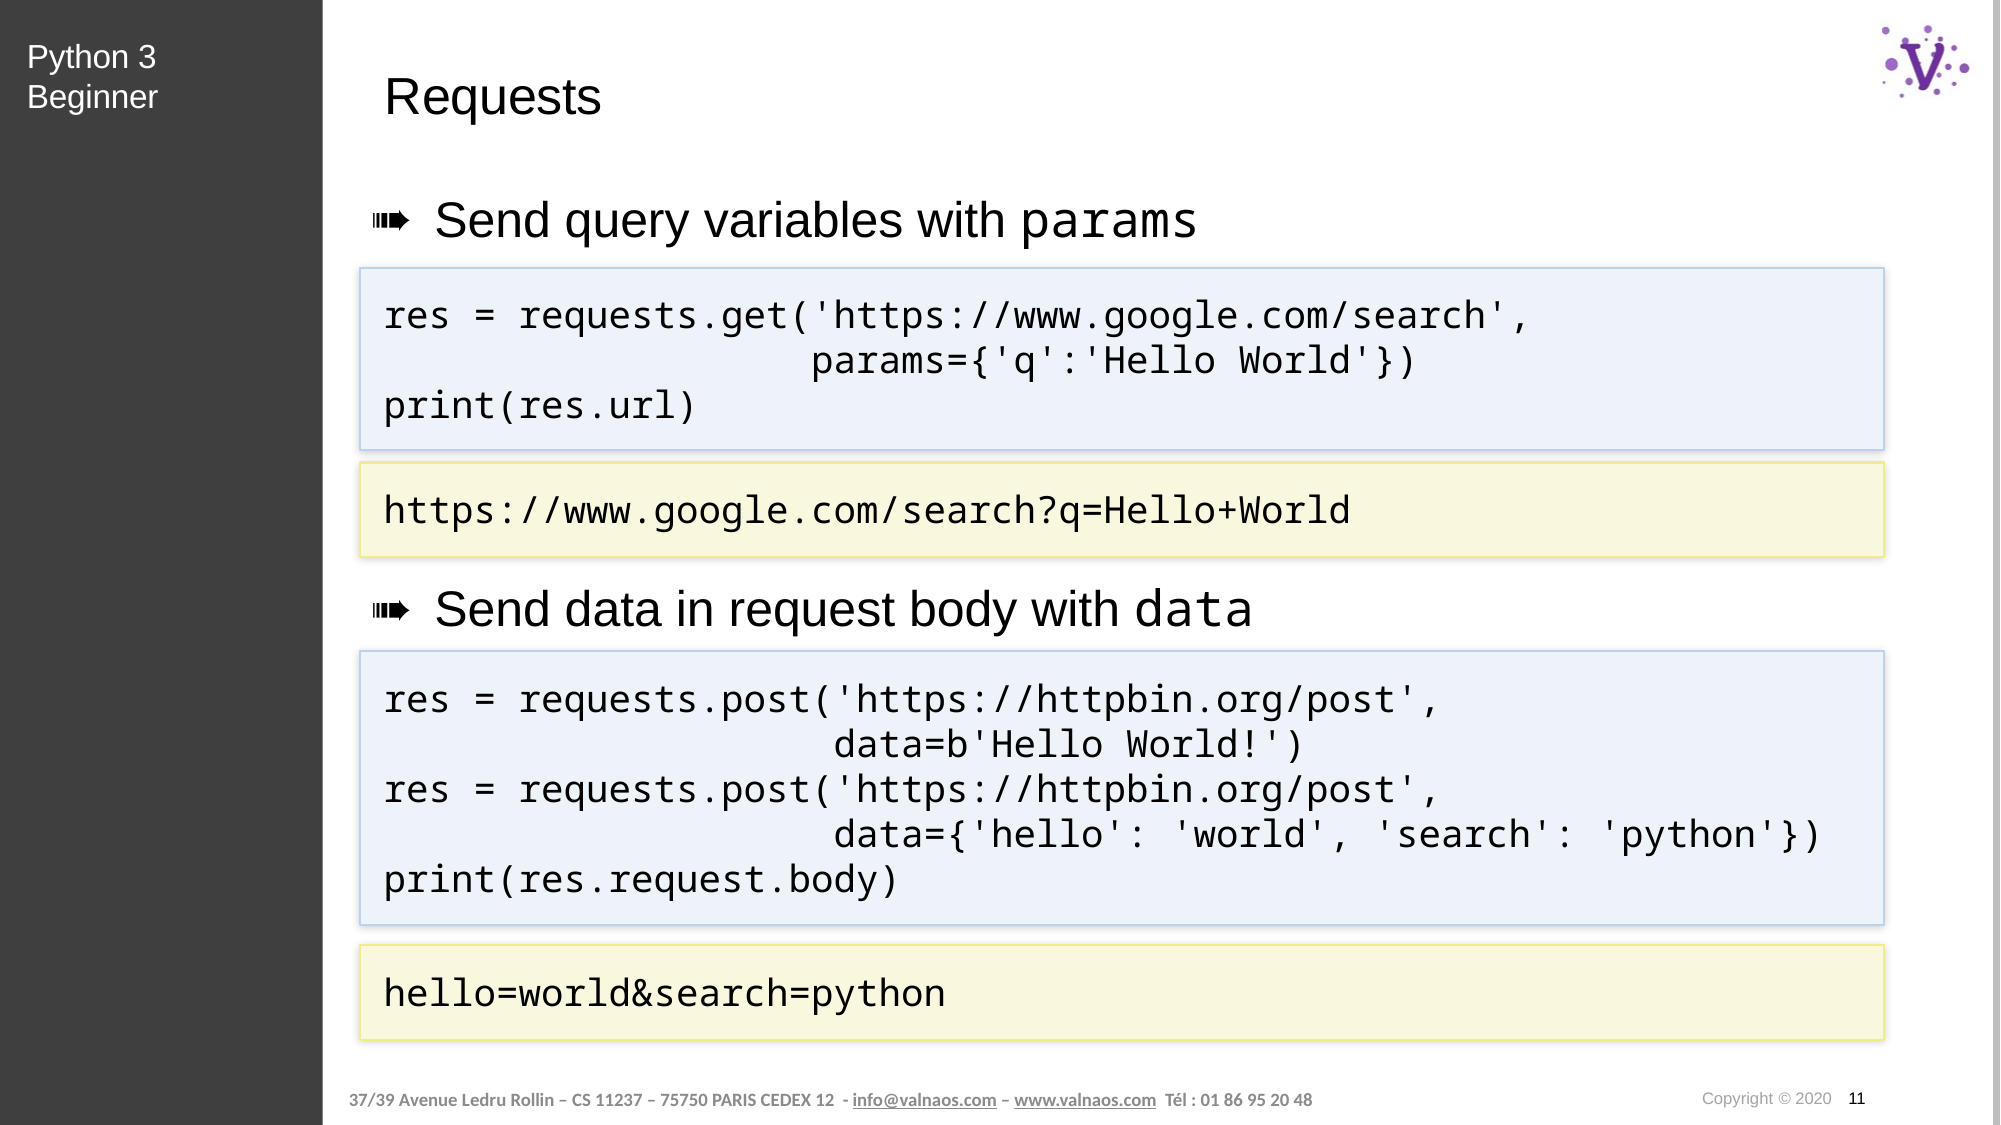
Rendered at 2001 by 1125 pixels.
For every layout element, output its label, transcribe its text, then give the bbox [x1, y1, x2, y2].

text_box res = requests.get('https://www.google.com/search', params={'q':'Hello World'}) print(res.url) [359, 267, 1884, 450]
title Requests [128, 62, 1872, 187]
picture [1871, 18, 1979, 106]
text_box Send data in request body with data [98, 576, 1872, 637]
text_box Python 3 Beginner [24, 35, 297, 116]
slide_number Copyright © 2020 11 [1700, 1087, 1959, 1125]
text_box Send query variables with params [98, 187, 1872, 248]
text_box res = requests.post('https://httpbin.org/post', data=b'Hello World!') res = requests.post('https://httpbin.org/post', data={'hello': 'world', 'search': 'python'}) print(res.request.body) [359, 651, 1884, 925]
text_box hello=world&search=python [359, 945, 1884, 1041]
text_box https://www.google.com/search?q=Hello+World [359, 462, 1884, 558]
